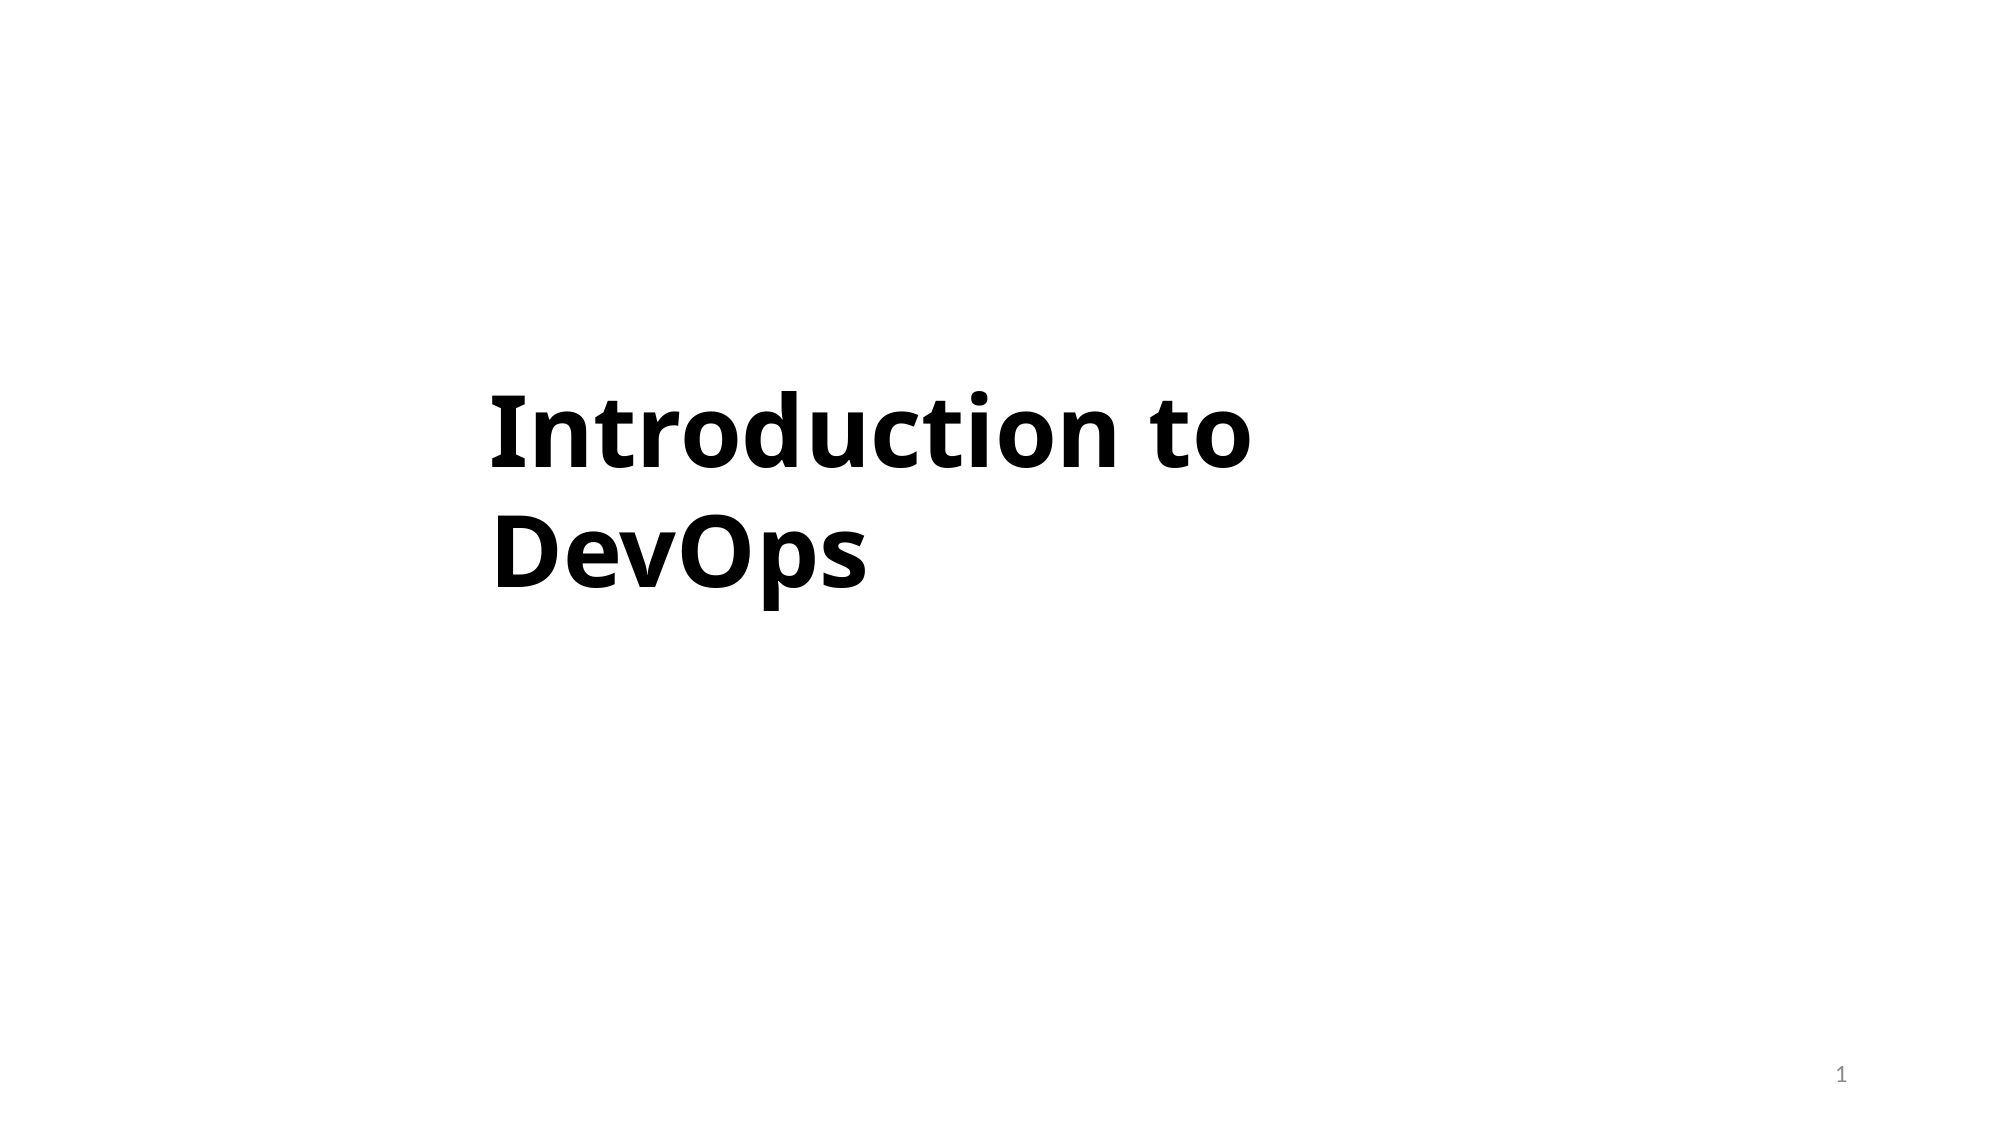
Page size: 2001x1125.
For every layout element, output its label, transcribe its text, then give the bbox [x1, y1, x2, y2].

slide_number 1 [1412, 1042, 1863, 1103]
title Introduction to DevOps [487, 365, 1479, 608]
